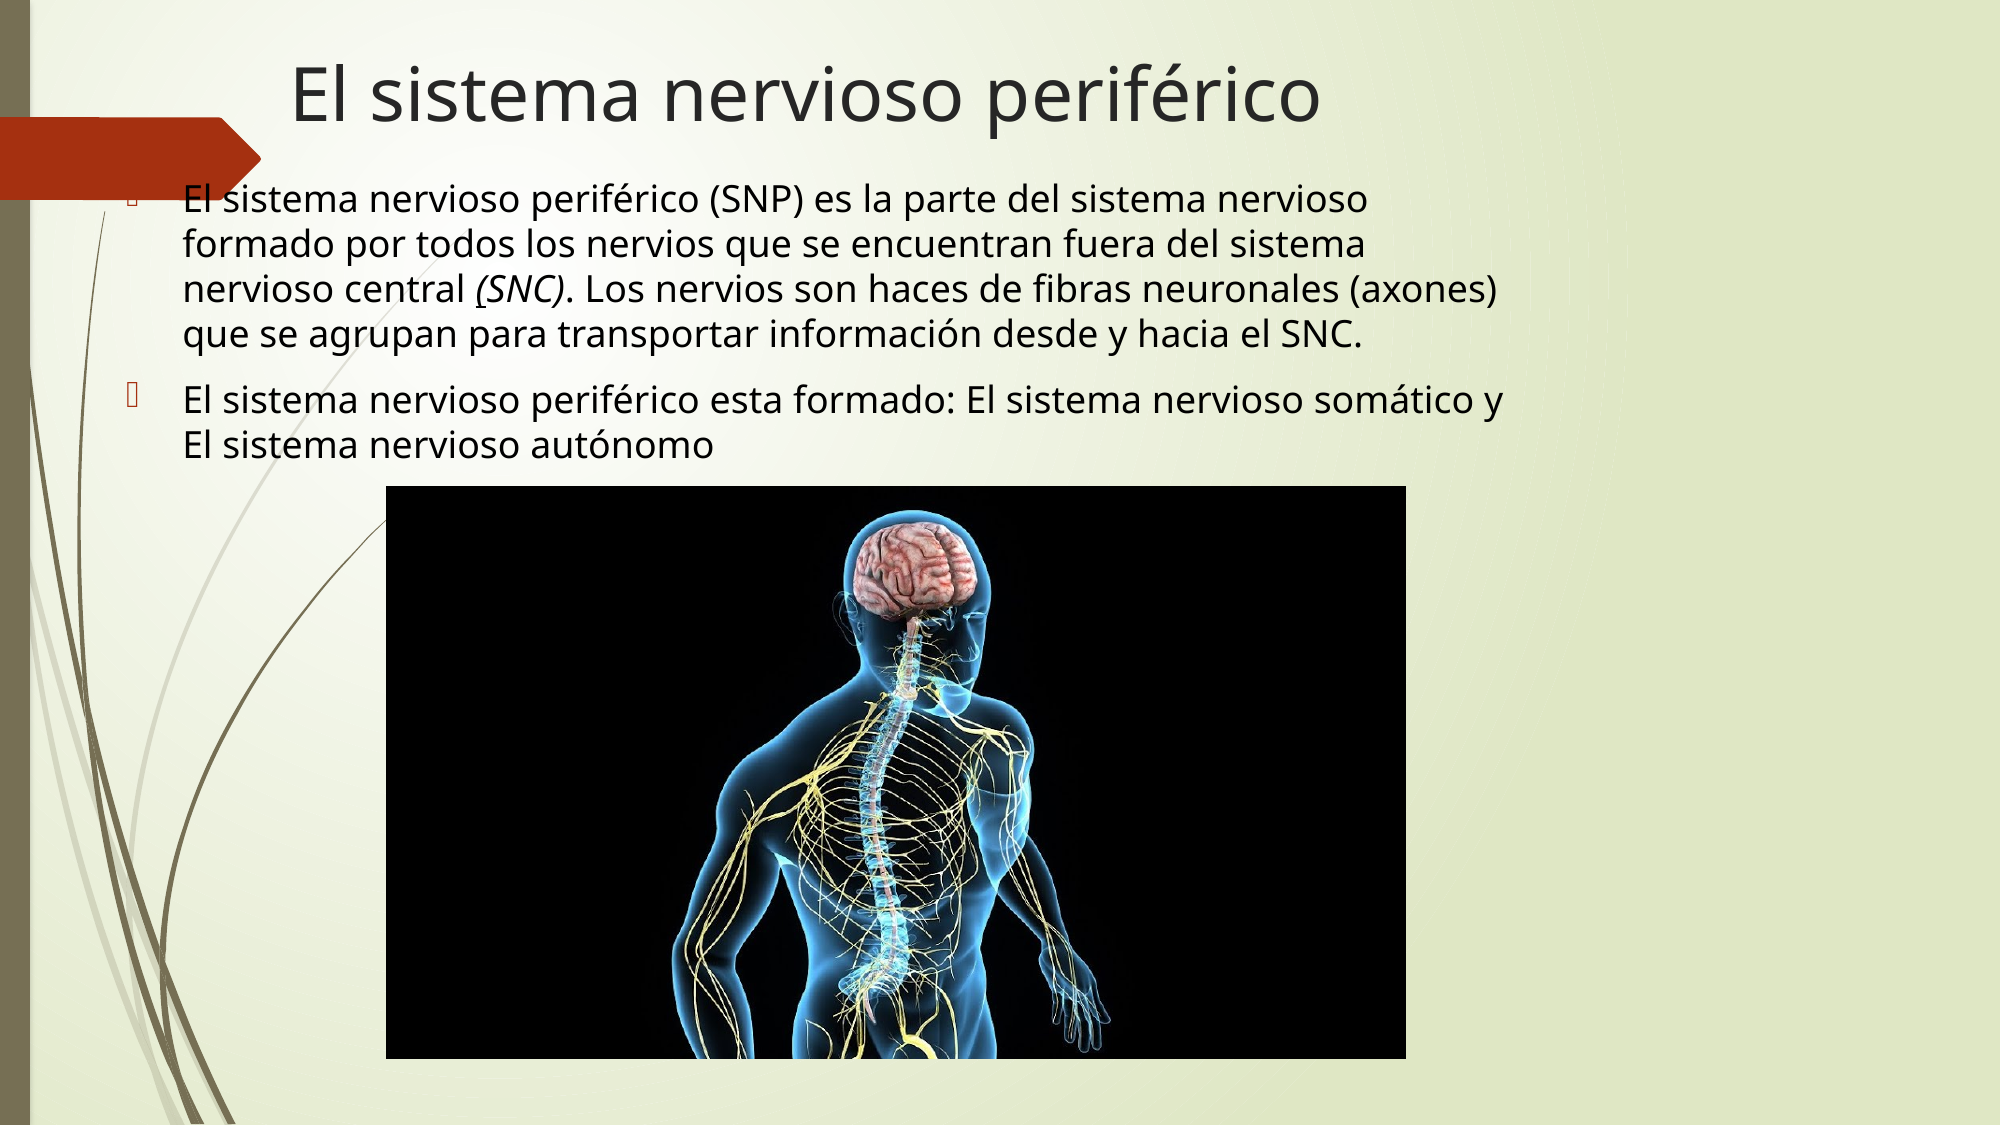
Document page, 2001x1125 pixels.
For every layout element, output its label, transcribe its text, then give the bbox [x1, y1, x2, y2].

picture [386, 485, 1407, 1059]
title El sistema nervioso periférico [111, 38, 1522, 167]
list El sistema nervioso periférico (SNP) es la parte del sistema nervioso formado por todos los nervios que se encuentran fuera del sistema nervioso central (SNC). Los nervios son haces de fibras neuronales (axones) que se agrupan para transportar información desde y hacia el SNC. El sistema nervioso periférico esta formado: El sistema nervioso somático y El sistema nervioso autónomo [111, 167, 1522, 805]
